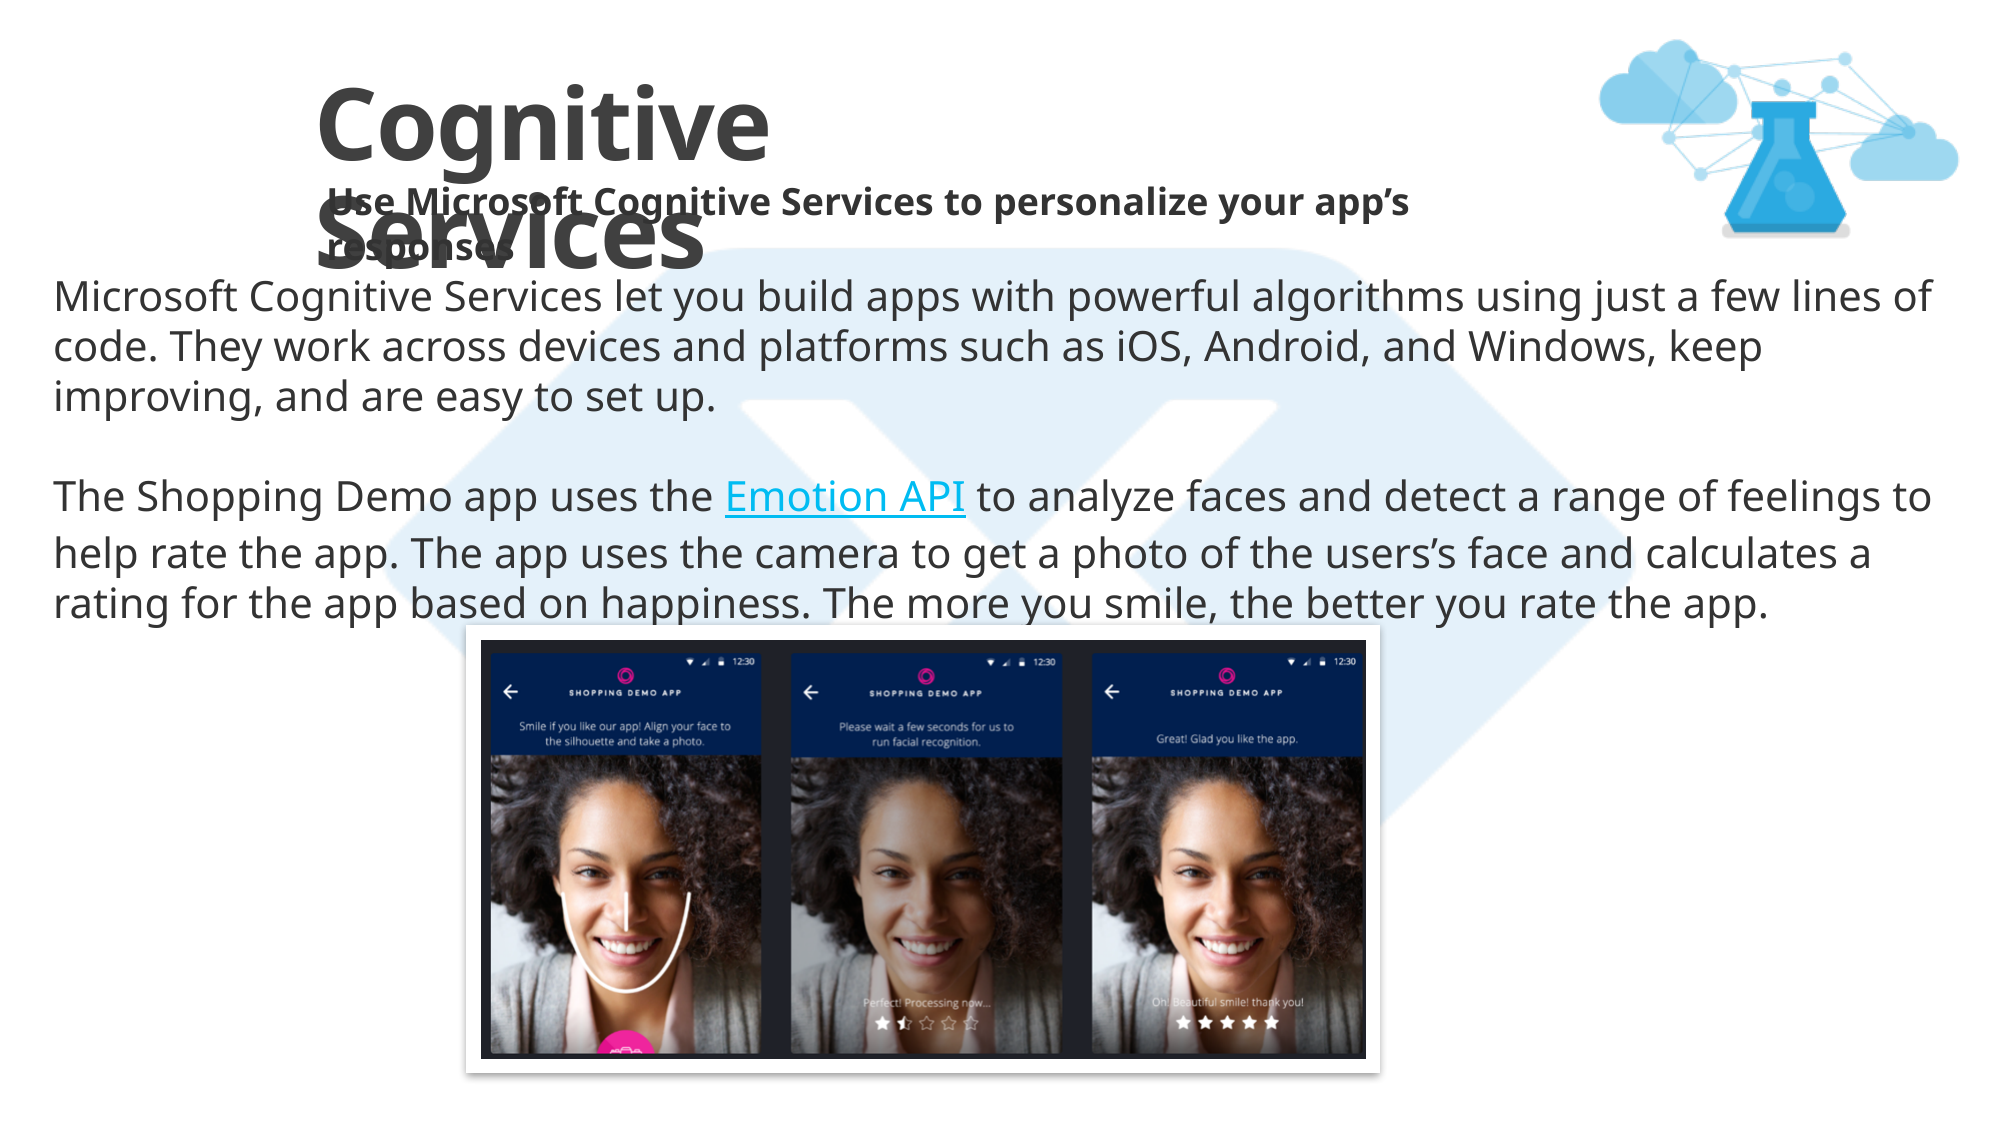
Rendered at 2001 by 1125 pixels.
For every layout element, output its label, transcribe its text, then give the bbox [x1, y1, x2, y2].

text_box Cognitive Services [291, 59, 1129, 195]
text_box Microsoft Cognitive Services let you build apps with powerful algorithms using just a few lines of code. They work across devices and platforms such as iOS, Android, and Windows, keep improving, and are easy to set up. The Shopping Demo app uses the Emotion API to analyze faces and detect a range of feelings to help rate the app. The app uses the camera to get a photo of the users’s face and calculates a rating for the app based on happiness. The more you smile, the better you rate the app. [38, 262, 1961, 635]
text_box Use Microsoft Cognitive Services to personalize your app’s responses [311, 170, 1617, 262]
picture [1583, 25, 1985, 255]
picture [480, 639, 1366, 1059]
